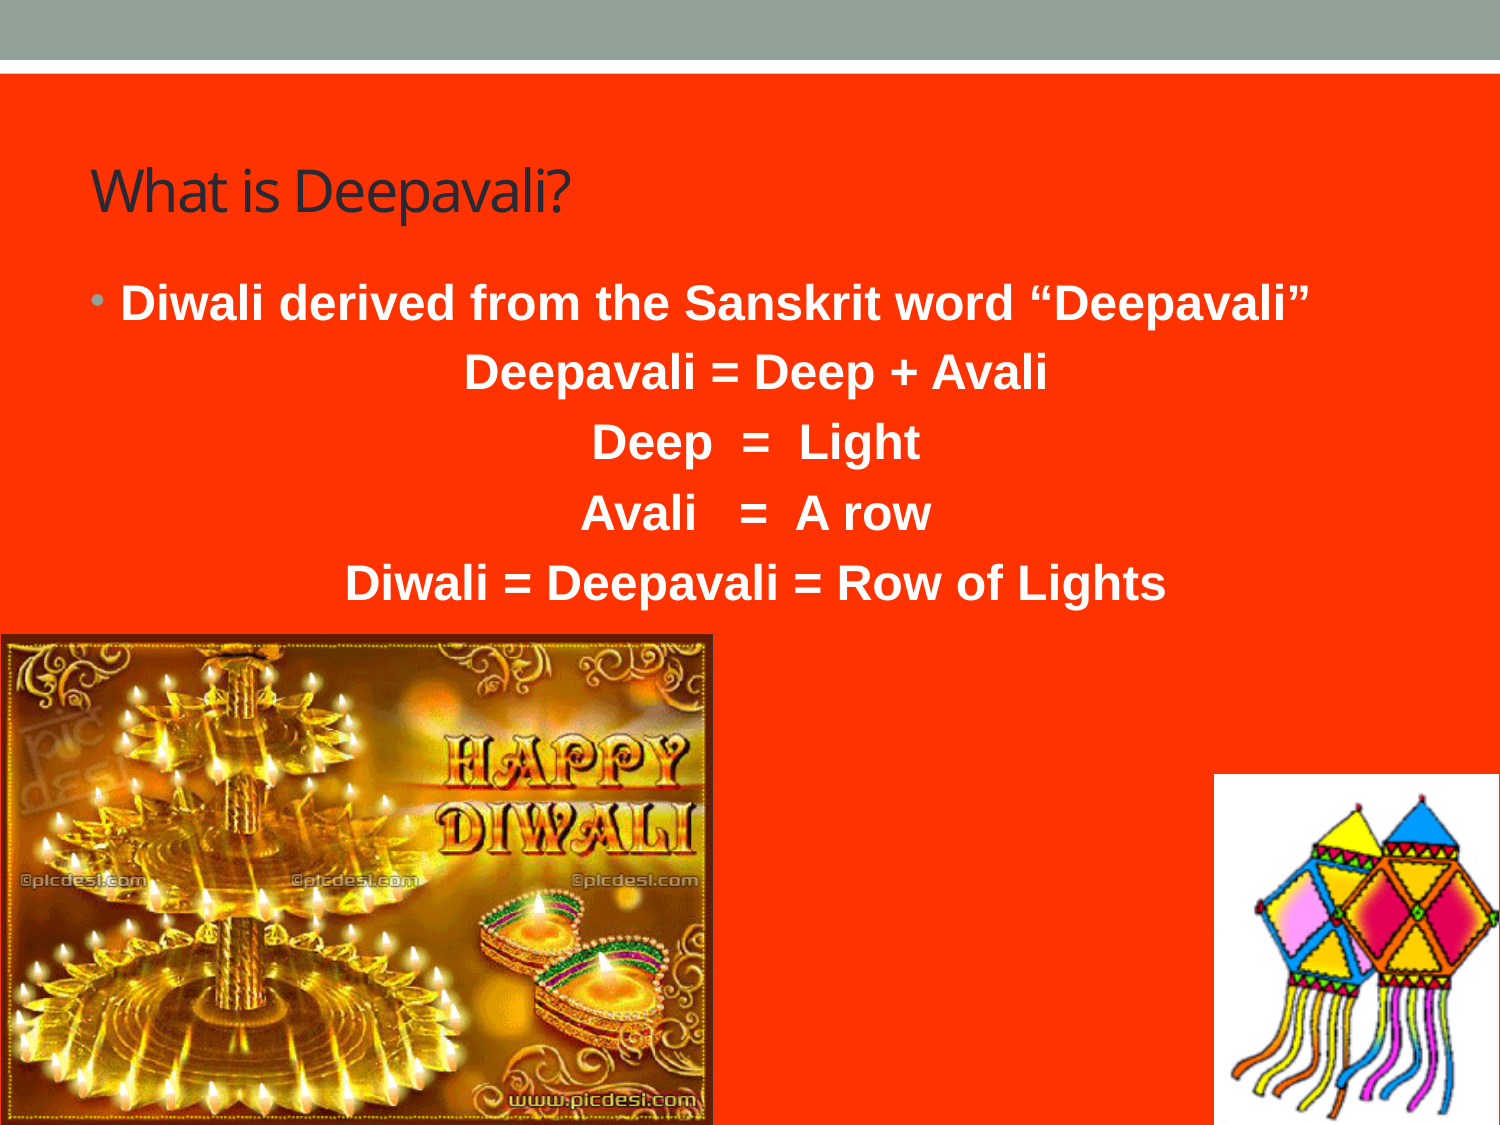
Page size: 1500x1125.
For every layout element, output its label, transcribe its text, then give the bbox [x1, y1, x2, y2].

list Diwali derived from the Sanskrit word “Deepavali” Deepavali = Deep + Avali Deep = Light Avali = A row Diwali = Deepavali = Row of Lights [74, 262, 1438, 651]
picture [1, 633, 713, 1125]
title What is Deepavali? [75, 75, 1425, 233]
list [1214, 774, 1499, 1125]
